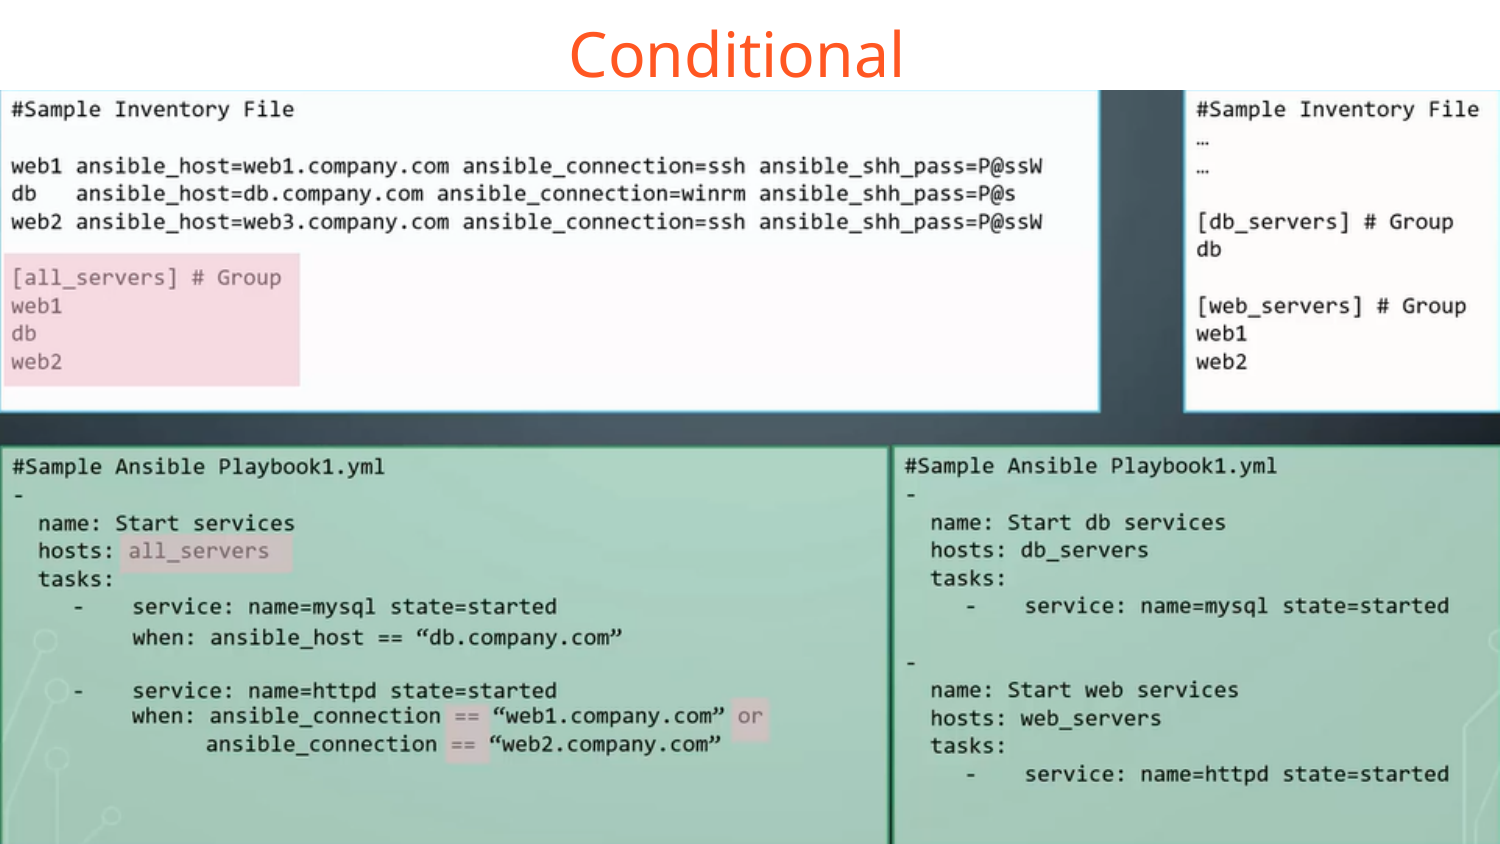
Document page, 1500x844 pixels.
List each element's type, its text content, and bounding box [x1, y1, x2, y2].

title Conditional [38, 0, 1437, 89]
picture [0, 90, 1500, 844]
